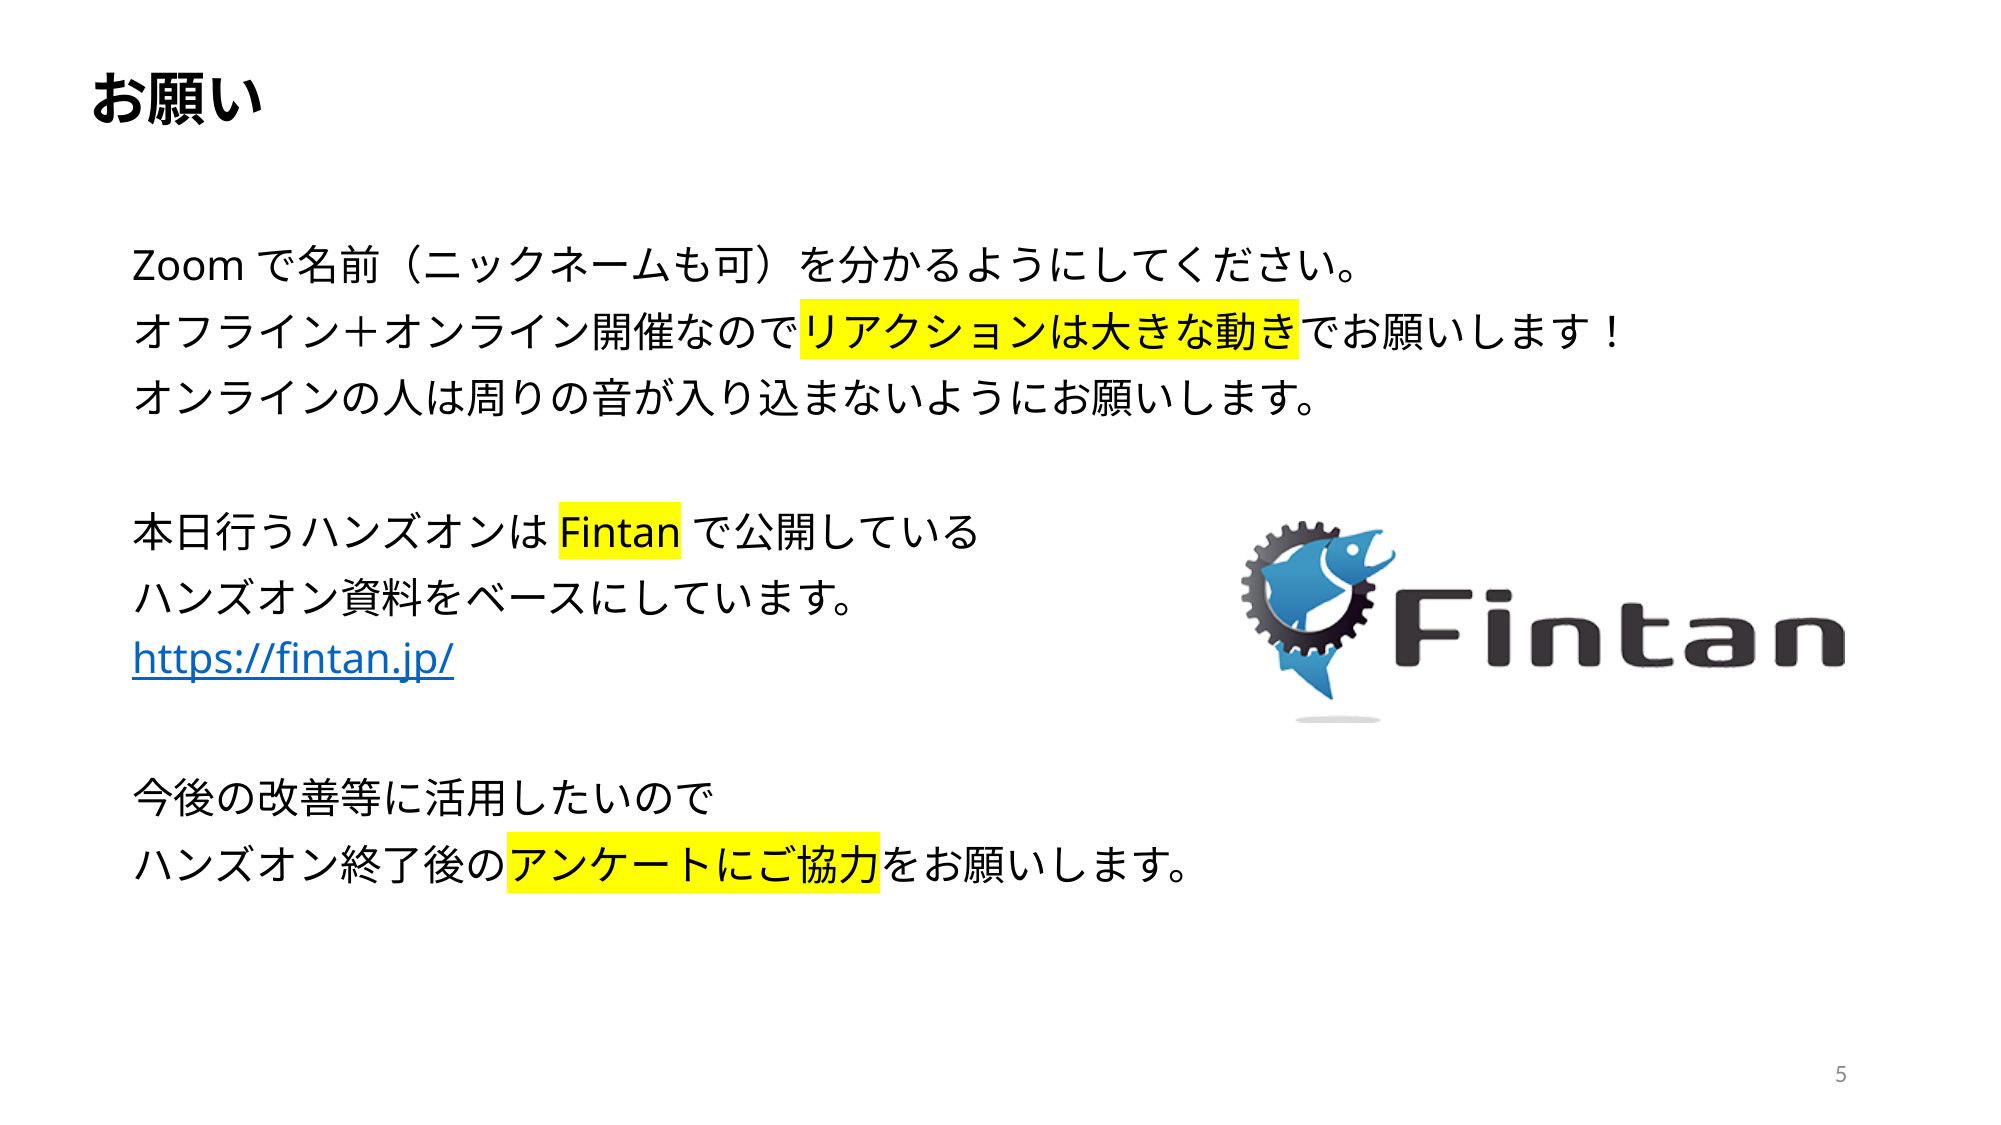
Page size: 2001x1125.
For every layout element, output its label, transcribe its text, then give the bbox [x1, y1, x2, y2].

text_box お願い [74, 54, 1454, 140]
picture [1241, 521, 1845, 723]
slide_number 5 [1412, 1042, 1863, 1103]
text_box Zoomで名前（ニックネームも可）を分かるようにしてください。 オフライン＋オンライン開催なのでリアクションは大きな動きでお願いします！ オンラインの人は周りの音が入り込まないようにお願いします。 本日行うハンズオンはFintanで公開している ハンズオン資料をベースにしています。 https://fintan.jp/ 今後の改善等に活用したいので ハンズオン終了後のアンケートにご協力をお願いします。 [117, 214, 1904, 897]
